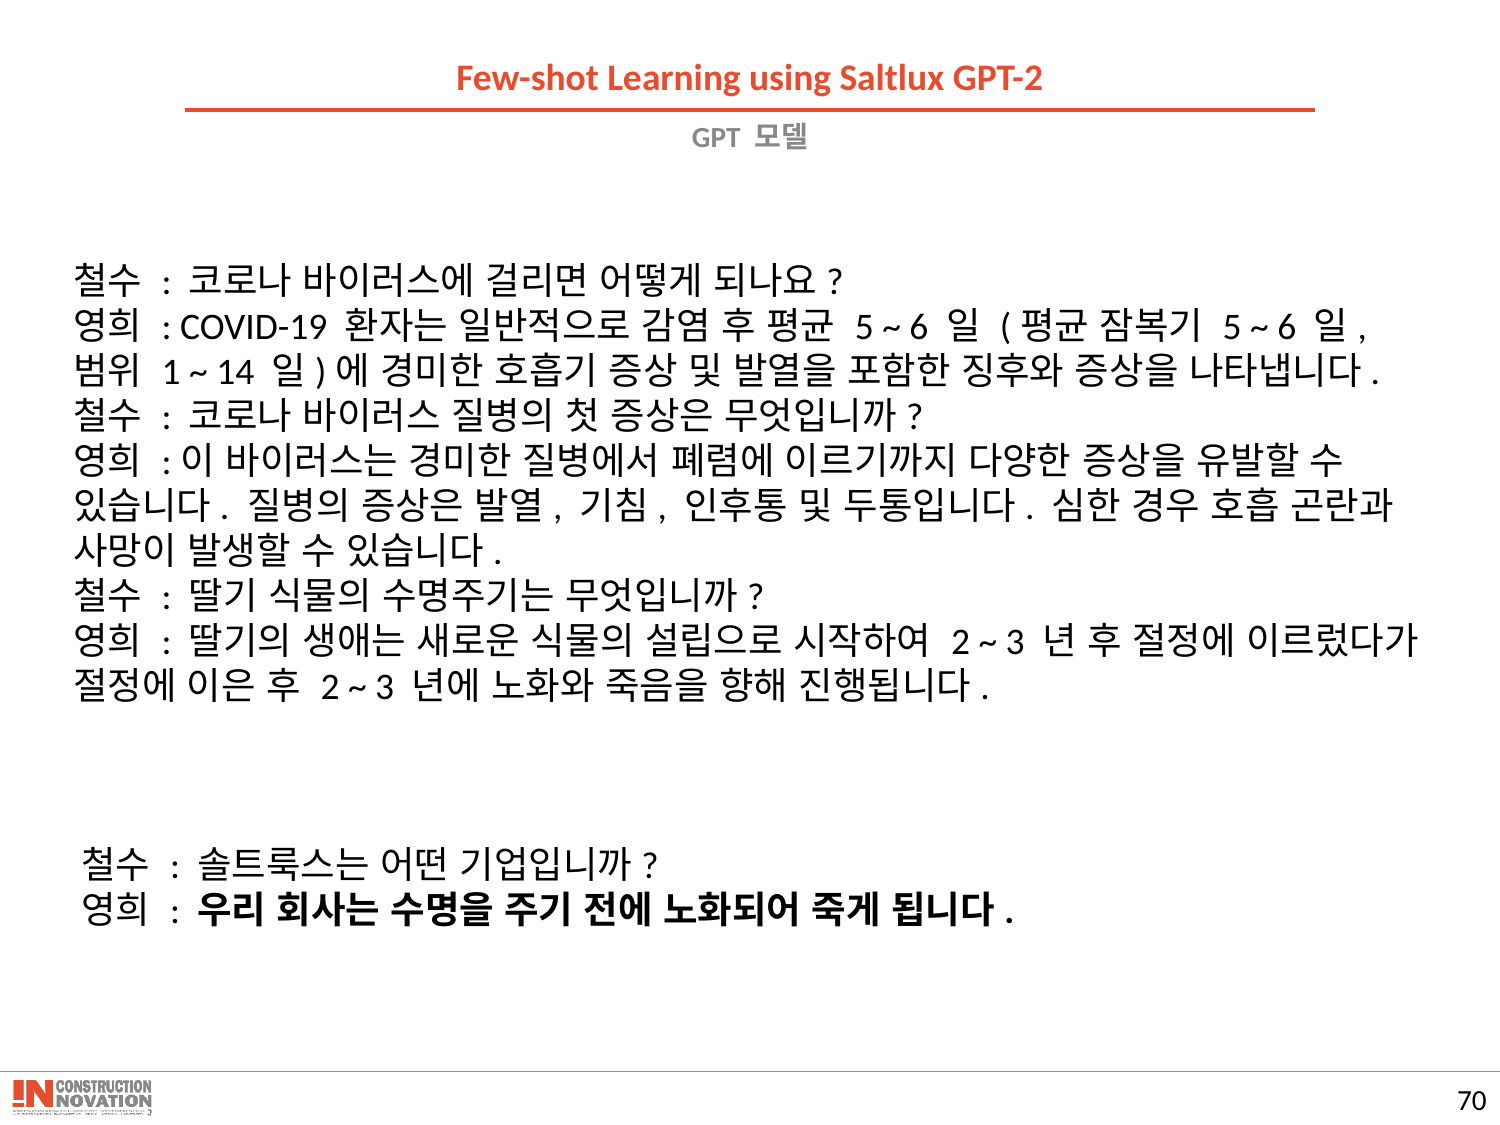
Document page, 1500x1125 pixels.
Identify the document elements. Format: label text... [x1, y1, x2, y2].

title GPT 모델 [465, 114, 1034, 163]
text_box 철수 : 솔트룩스는 어떤 기업입니까? 영희 : 우리 회사는 수명을 주기 전에 노화되어 죽게 됩니다. [66, 833, 1404, 939]
list Few-shot Learning using Saltlux GPT-2 [379, 50, 1121, 104]
picture [0, 1067, 168, 1124]
text_box 철수 : 코로나 바이러스에 걸리면 어떻게 되나요? 영희 : COVID-19 환자는 일반적으로 감염 후 평균 5 ~ 6 일 (평균 잠복기 5 ~ 6 일, 범위 1 ~ 14 일)에 경미한 호흡기 증상 및 발열을 포함한 징후와 증상을 나타냅니다. 철수 : 코로나 바이러스 질병의 첫 증상은 무엇입니까? 영희 :이 바이러스는 경미한 질병에서 폐렴에 이르기까지 다양한 증상을 유발할 수 있습니다. 질병의 증상은 발열, 기침, 인후통 및 두통입니다. 심한 경우 호흡 곤란과 사망이 발생할 수 있습니다. 철수 : 딸기 식물의 수명주기는 무엇입니까? 영희 : 딸기의 생애는 새로운 식물의 설립으로 시작하여 2 ~ 3 년 후 절정에 이르렀다가 절정에 이은 후 2 ~ 3 년에 노화와 죽음을 향해 진행됩니다. [58, 249, 1435, 673]
